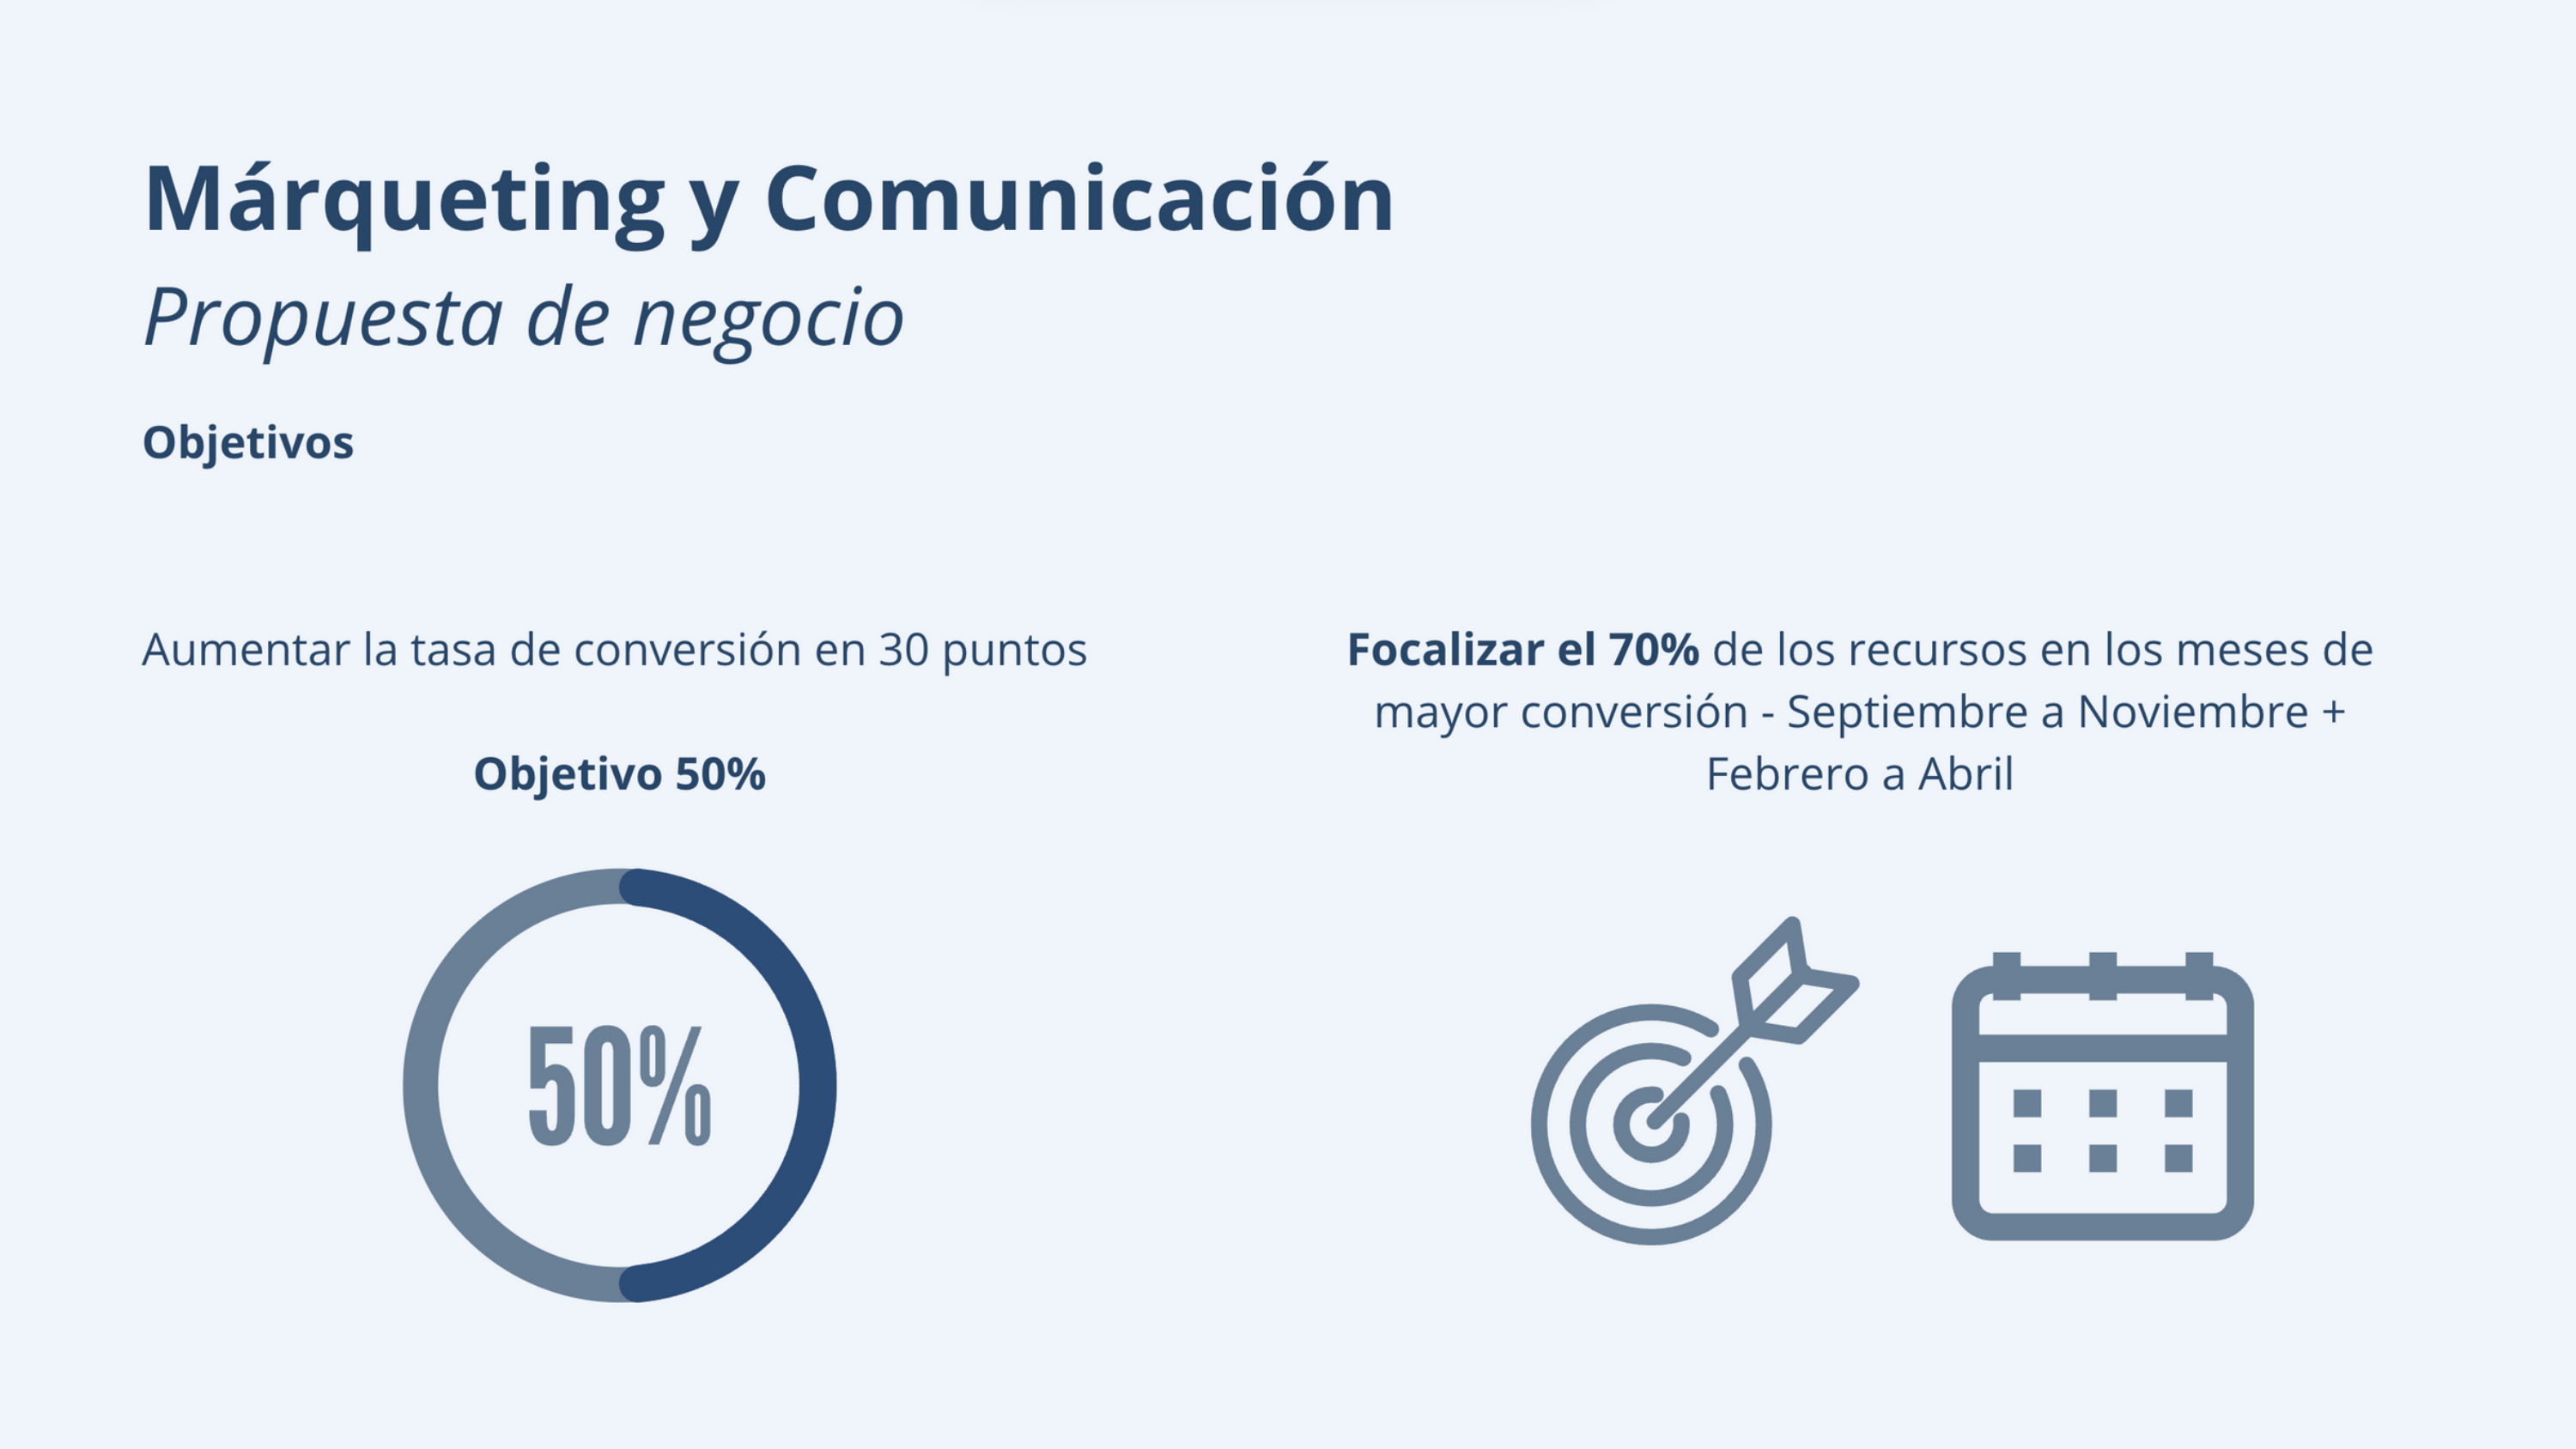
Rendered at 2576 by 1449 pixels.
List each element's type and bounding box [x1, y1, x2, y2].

text_box [0, 0, 2576, 1446]
